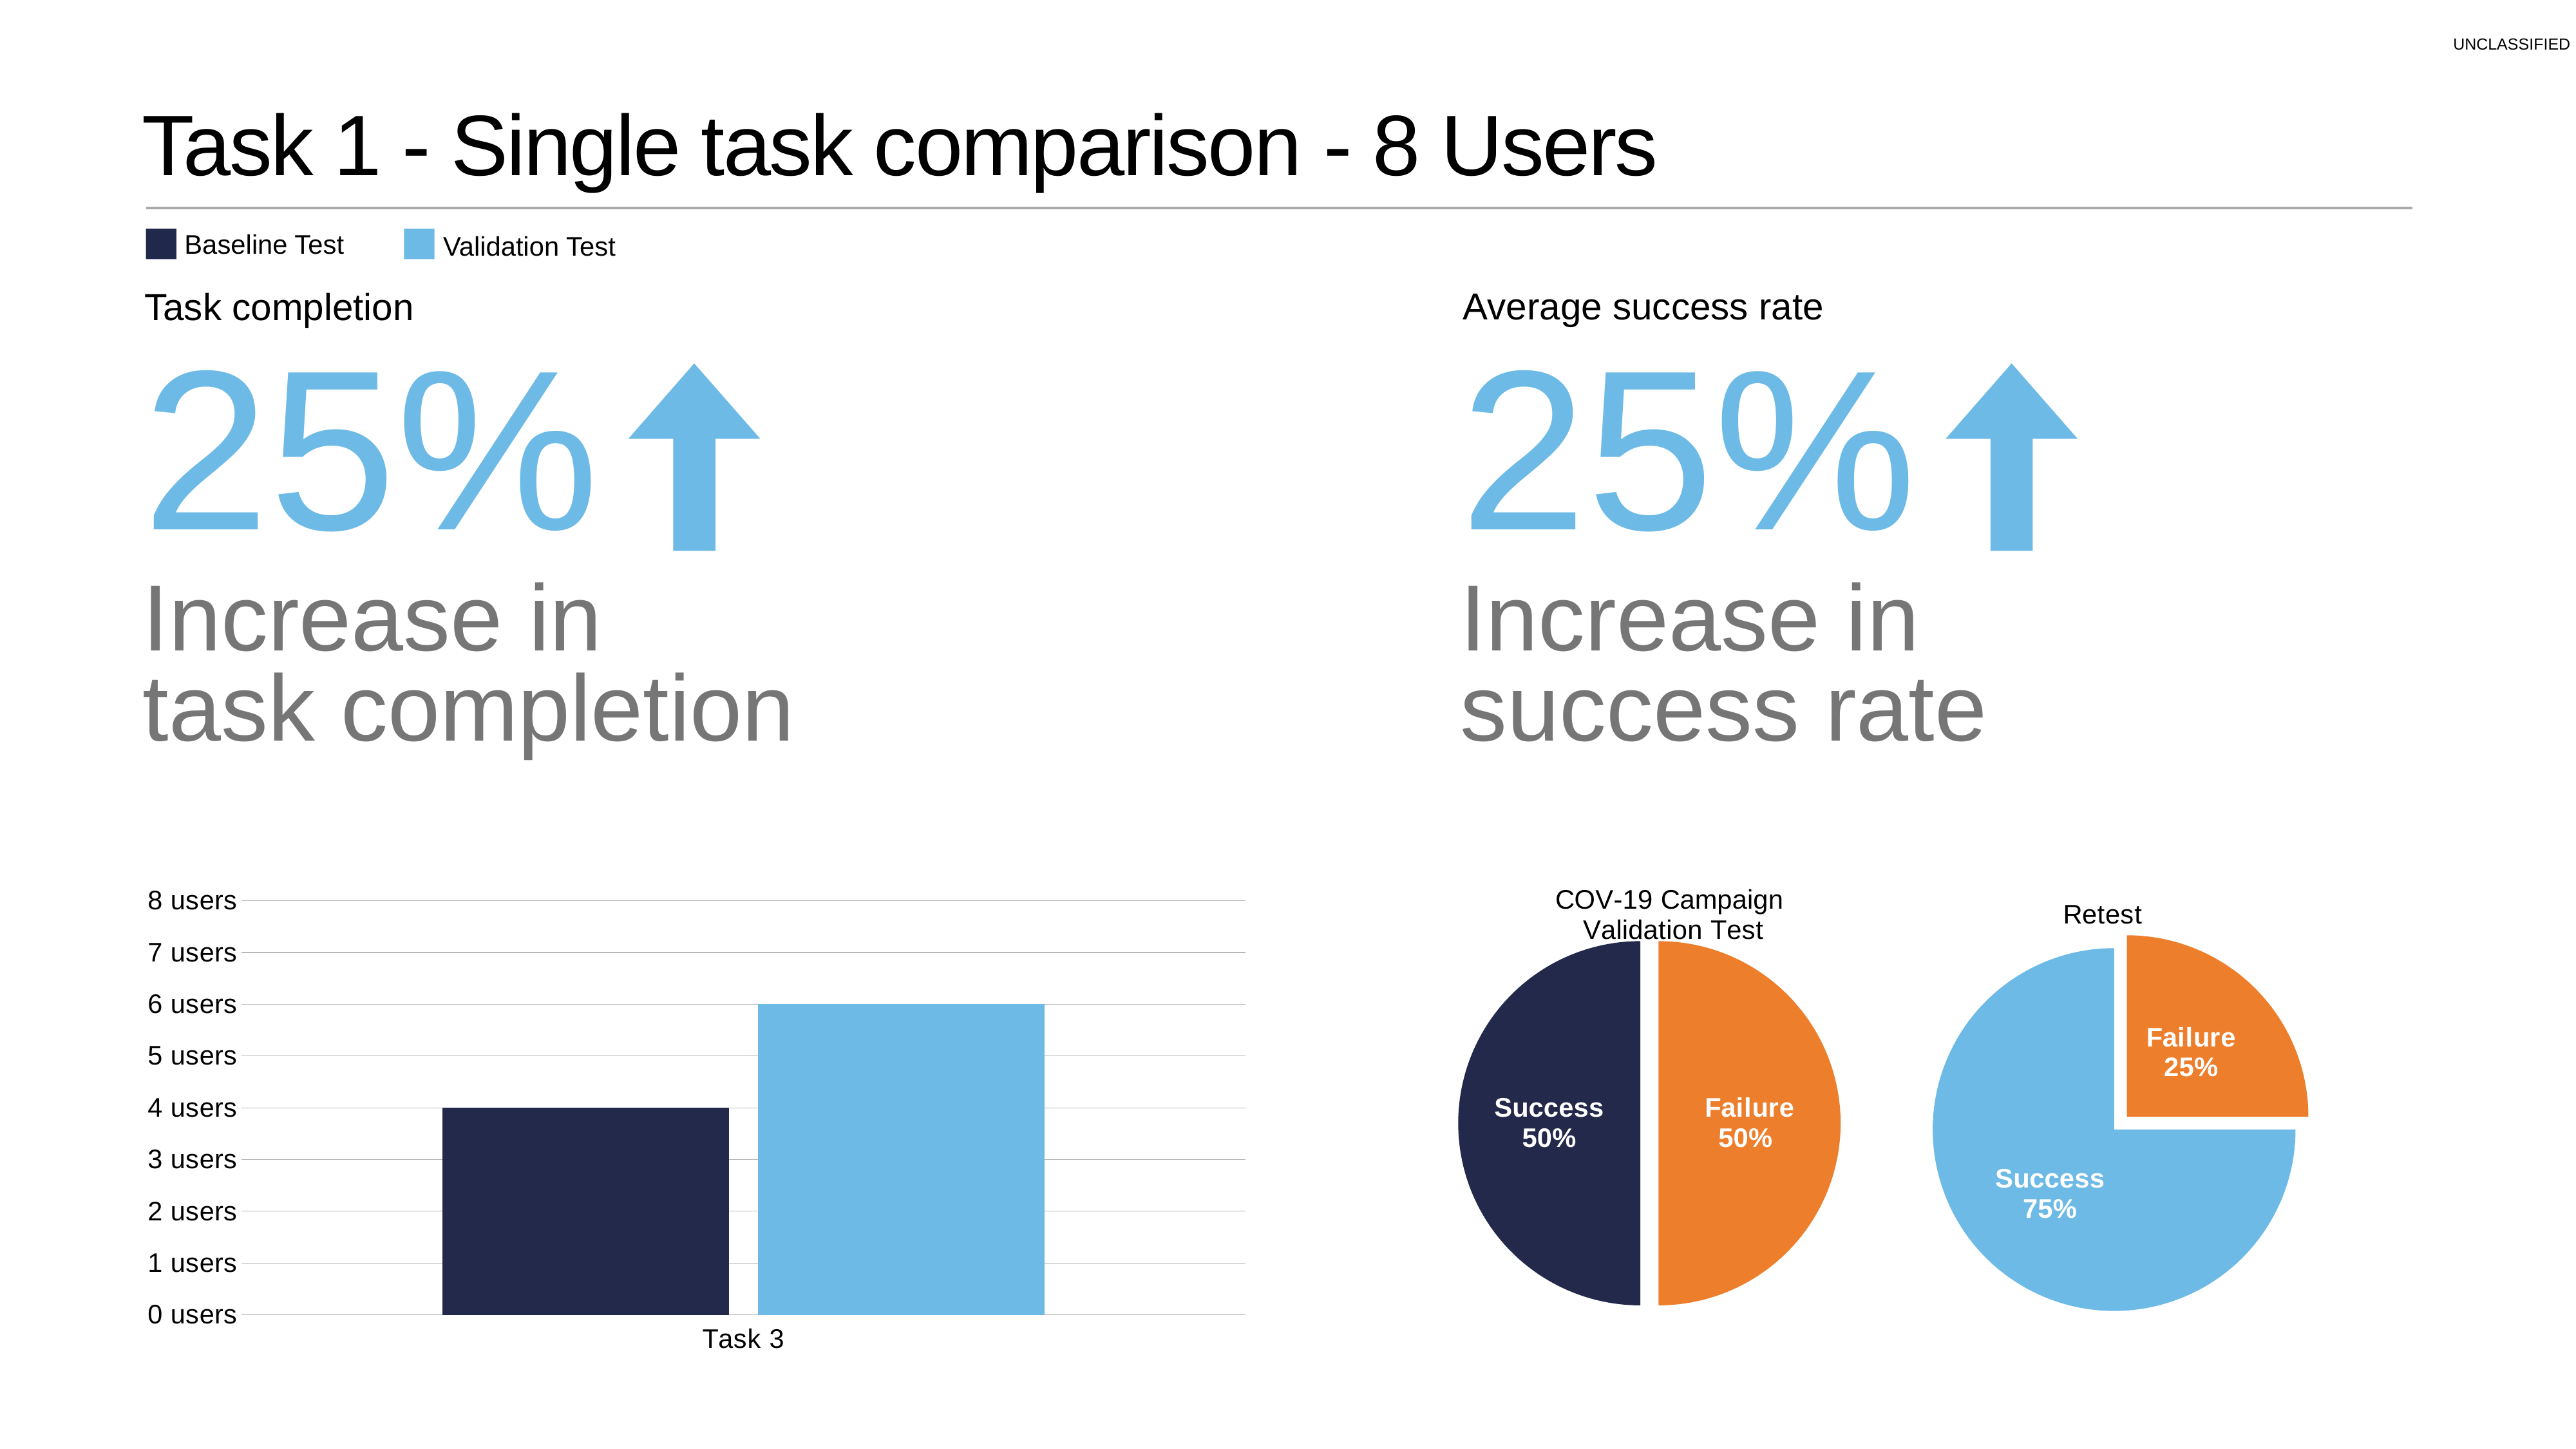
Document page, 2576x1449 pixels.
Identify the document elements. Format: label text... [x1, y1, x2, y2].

chart [1927, 891, 2315, 1320]
text_box Validation Test [437, 231, 663, 260]
chart [147, 876, 1251, 1356]
text_box [404, 229, 435, 260]
chart [1457, 876, 1844, 1322]
text_box [146, 229, 176, 260]
text_box Baseline Test [179, 220, 438, 267]
text_box 25% Increase in task completion [137, 327, 916, 793]
list Task completion [139, 277, 1250, 337]
list Average success rate [1457, 277, 2547, 336]
text_box [1946, 363, 2078, 551]
text_box 25% Increase in success rate [1455, 327, 2233, 793]
text_box [628, 363, 761, 551]
title Task 1 - Single task comparison - 8 Users [136, 104, 2417, 238]
